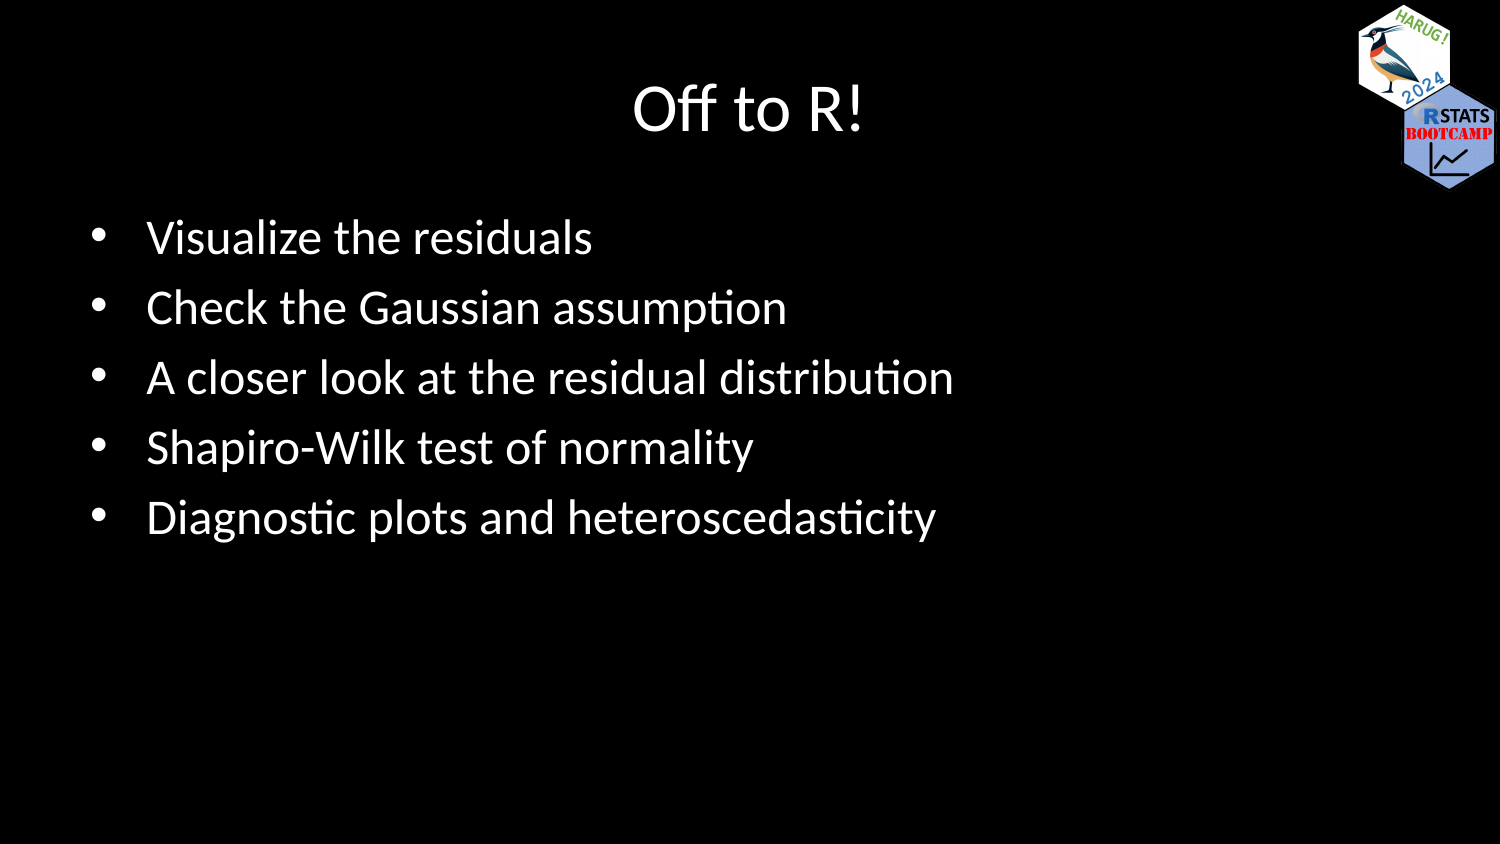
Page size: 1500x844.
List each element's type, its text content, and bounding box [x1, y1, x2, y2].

list Visualize the residuals Check the Gaussian assumption A closer look at the residual distribution Shapiro-Wilk test of normality Diagnostic plots and heteroscedasticity [75, 196, 1425, 754]
picture [1355, 1, 1500, 193]
title Off to R! [75, 33, 1425, 175]
